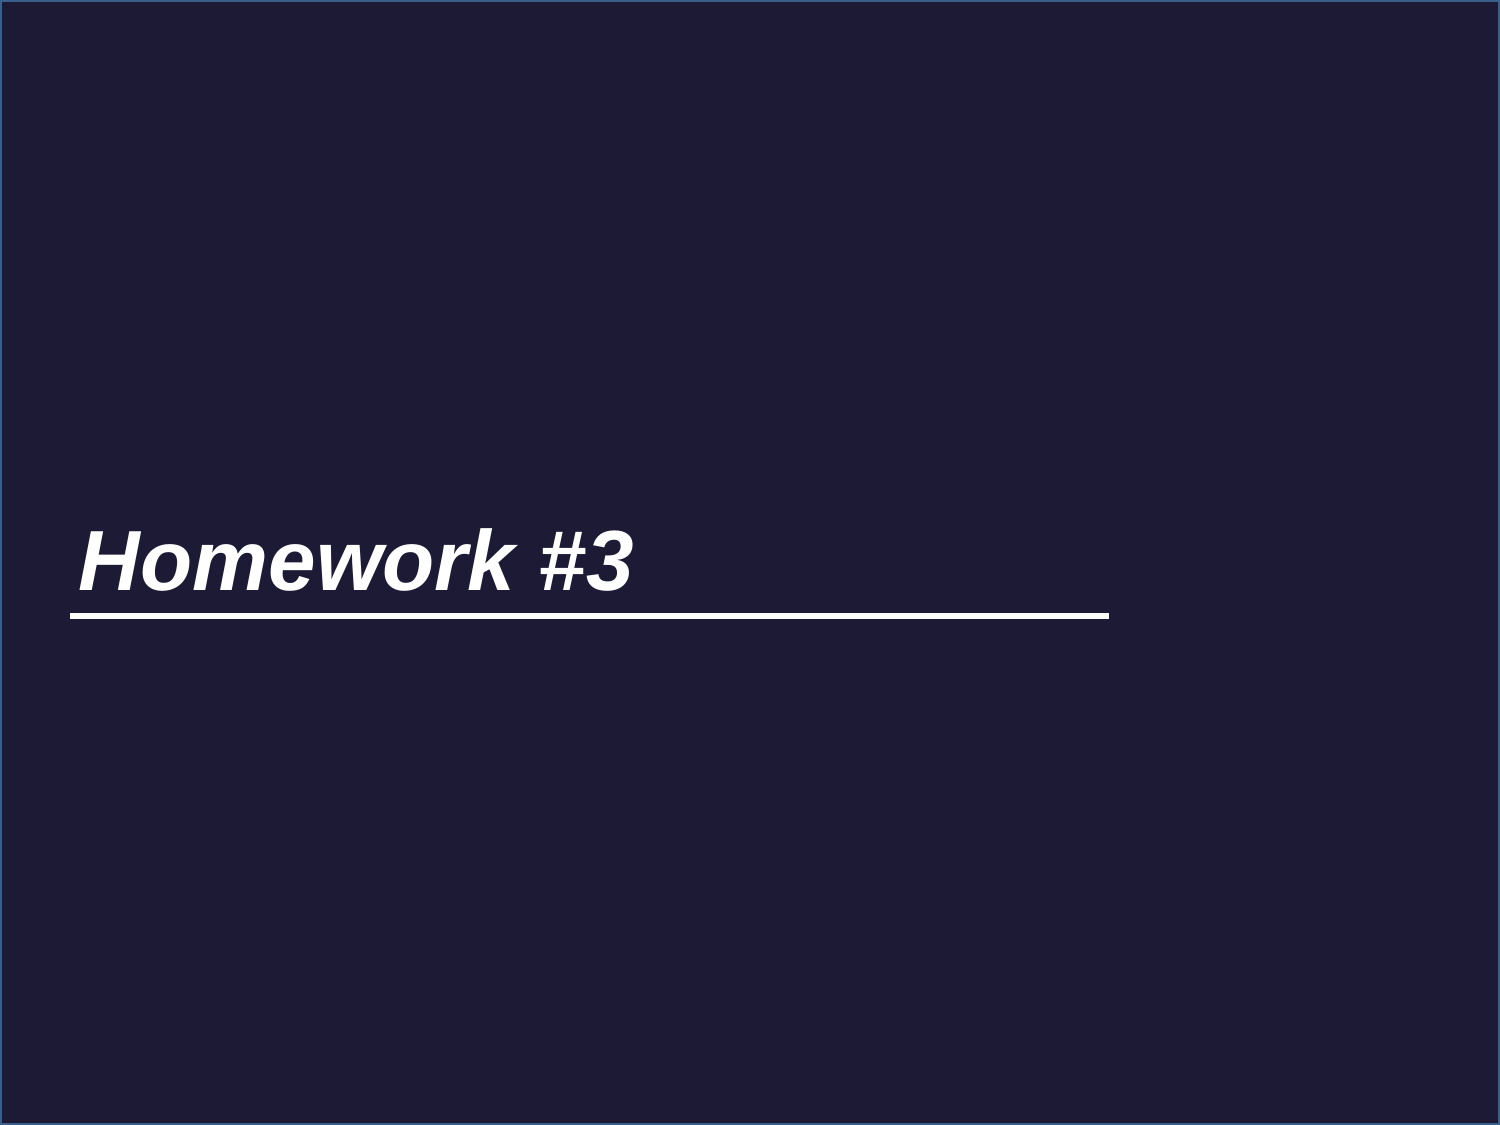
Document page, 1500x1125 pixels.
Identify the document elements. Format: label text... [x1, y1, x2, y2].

text_box Homework #3 [64, 484, 1414, 628]
